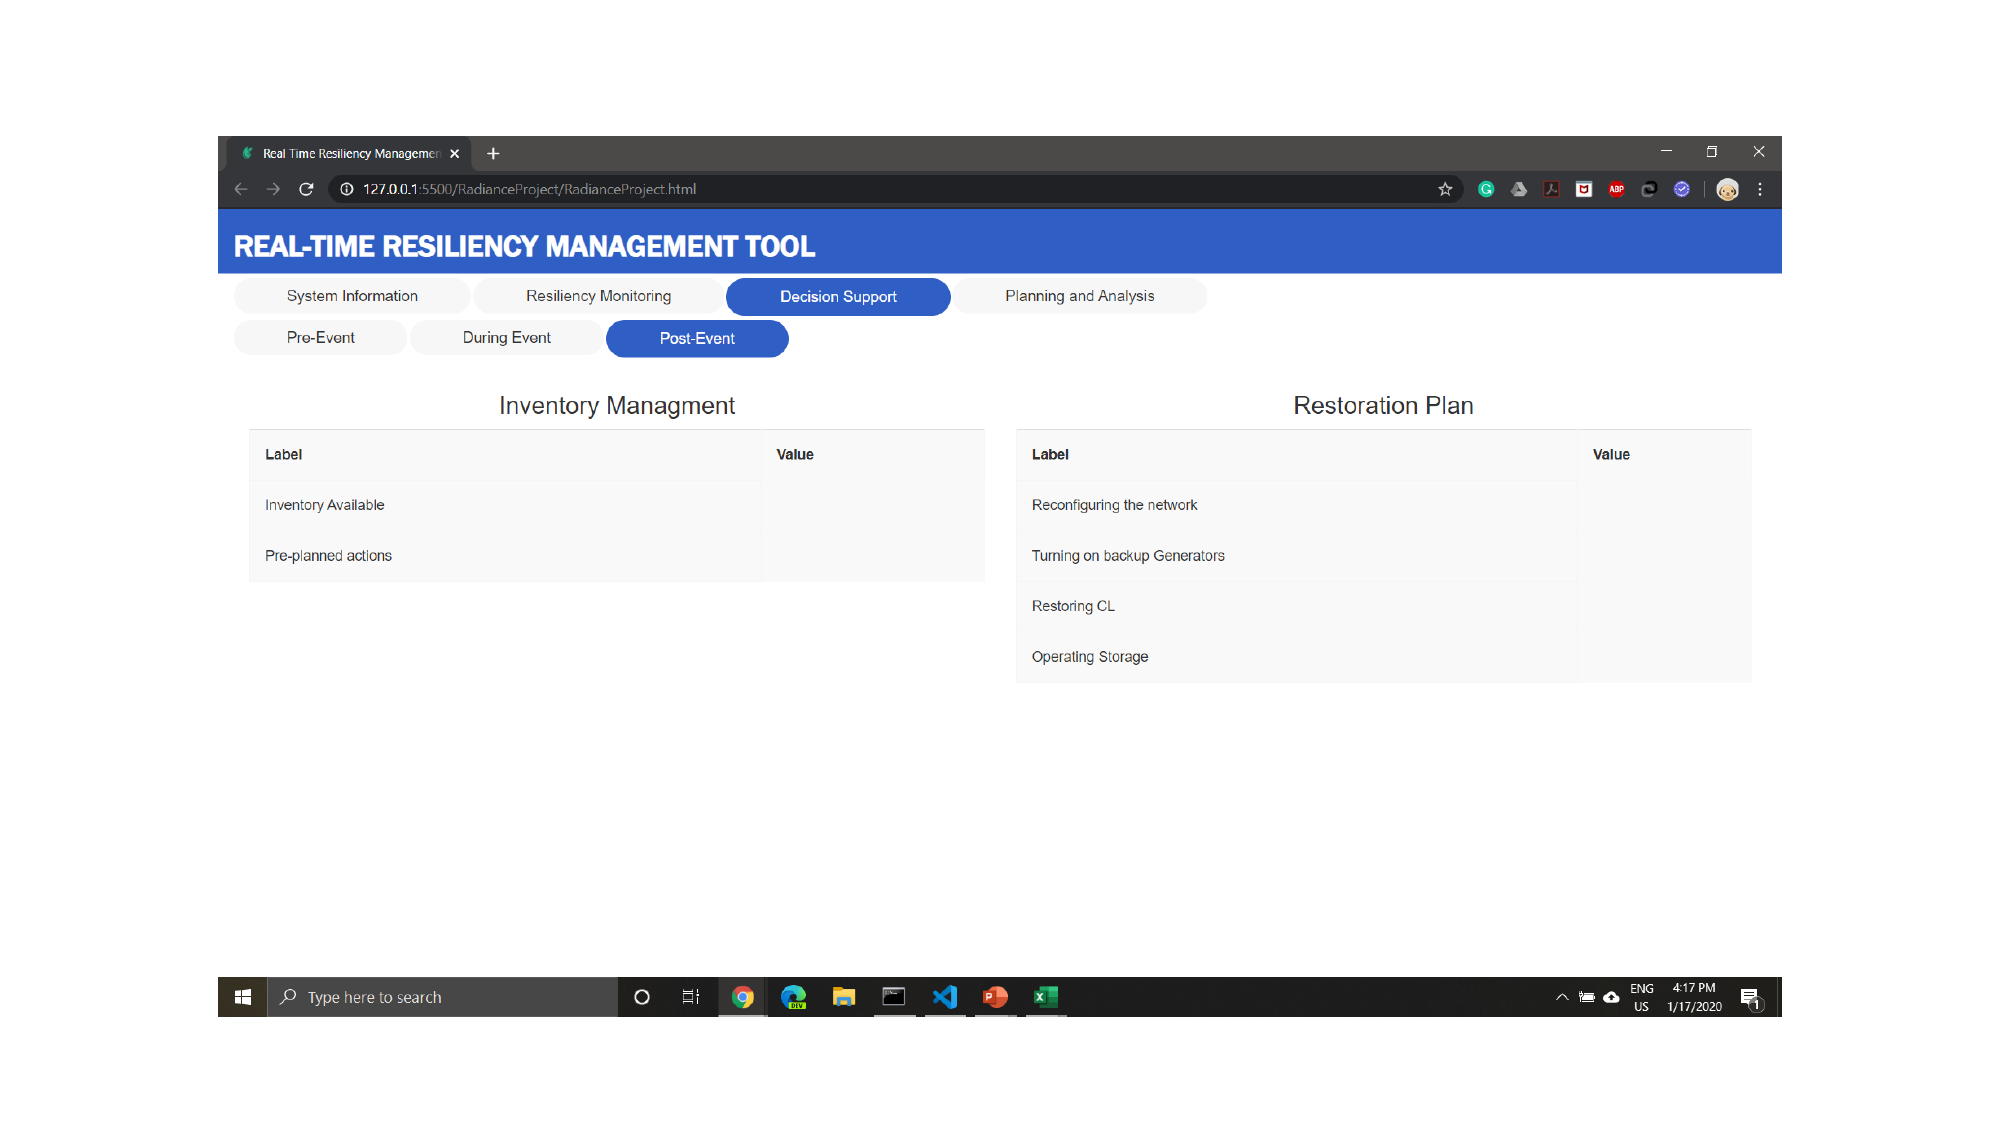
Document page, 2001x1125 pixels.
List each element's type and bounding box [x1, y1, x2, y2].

list [218, 136, 1782, 1017]
